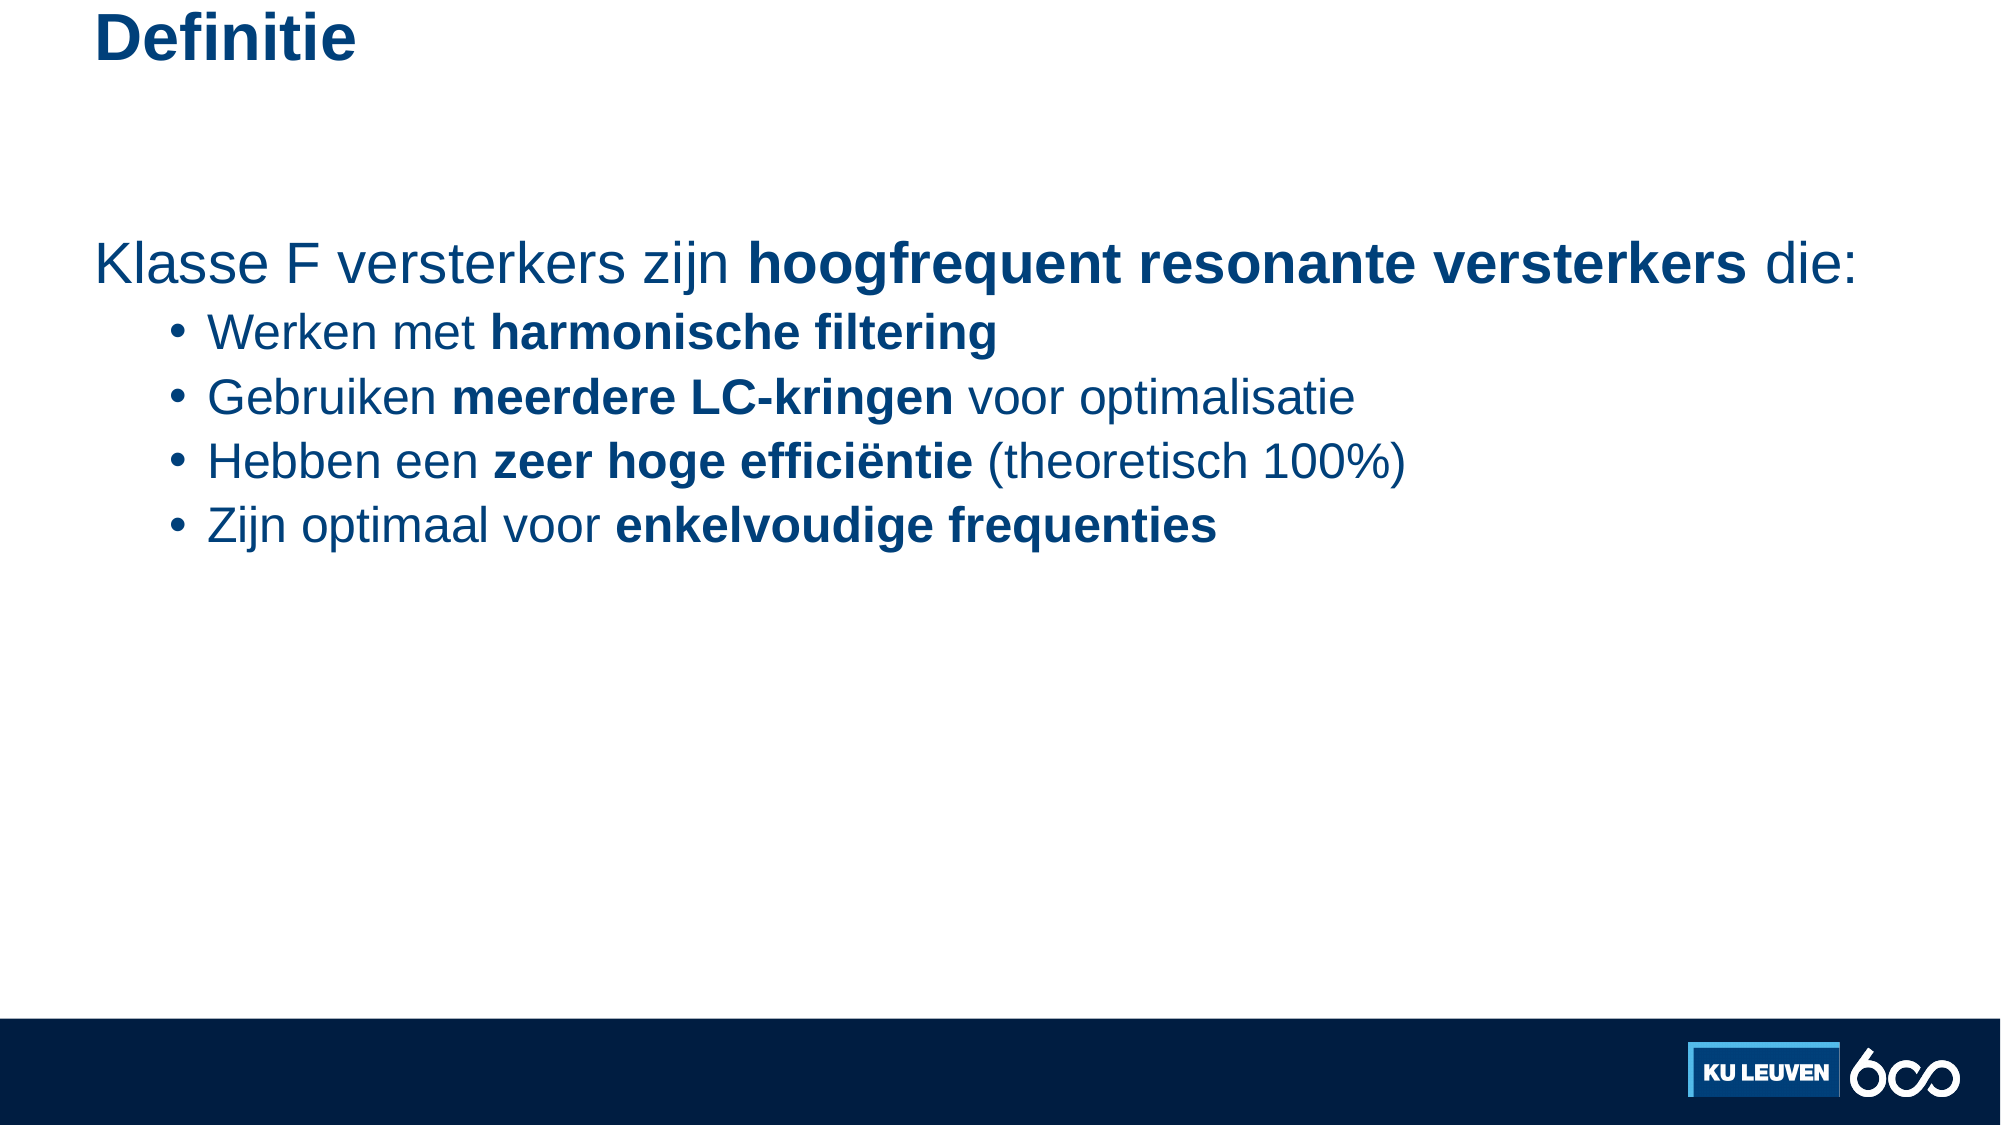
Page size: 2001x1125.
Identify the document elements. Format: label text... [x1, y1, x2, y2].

title Definitie [94, 2, 1906, 110]
picture [1688, 1042, 1960, 1097]
list Klasse F versterkers zijn hoogfrequent resonante versterkers die: Werken met harmonische filtering Gebruiken meerdere LC-kringen voor optimalisatie Hebben een zeer hoge efficiëntie (theoretisch 100%) Zijn optimaal voor enkelvoudige frequenties [94, 142, 1900, 781]
